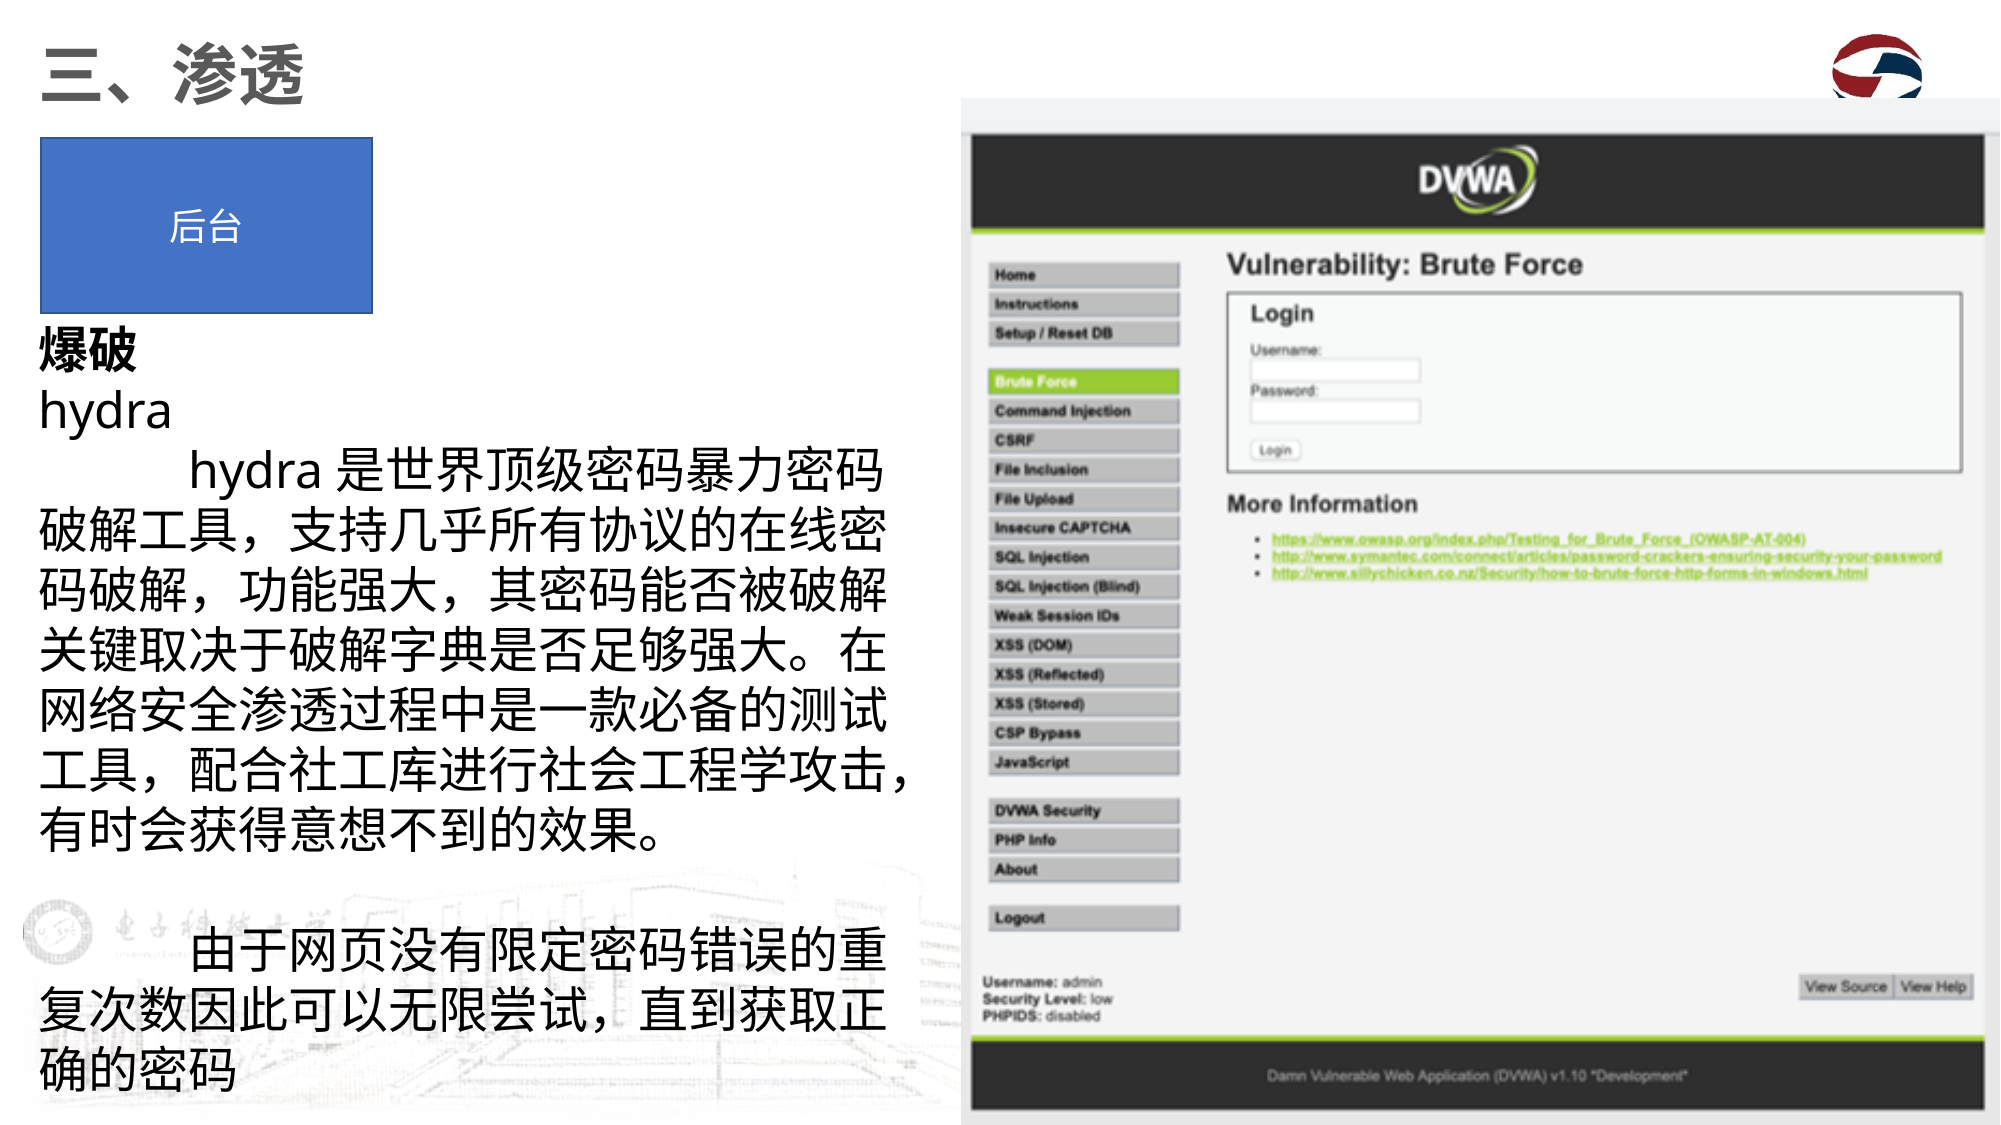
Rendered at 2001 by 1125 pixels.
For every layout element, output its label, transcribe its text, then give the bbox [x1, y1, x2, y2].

text_box 后台 [40, 137, 373, 250]
text_box 三、渗透 [23, 25, 1678, 121]
picture [961, 26, 2000, 1125]
text_box 爆破 hydra hydra是世界顶级密码暴力密码破解工具，支持几乎所有协议的在线密码破解，功能强大，其密码能否被破解关键取决于破解字典是否足够强大。在网络安全渗透过程中是一款必备的测试工具，配合社工库进行社会工程学攻击，有时会获得意想不到的效果。 由于网页没有限定密码错误的重复次数因此可以无限尝试，直到获取正确的密码 [23, 250, 929, 1106]
